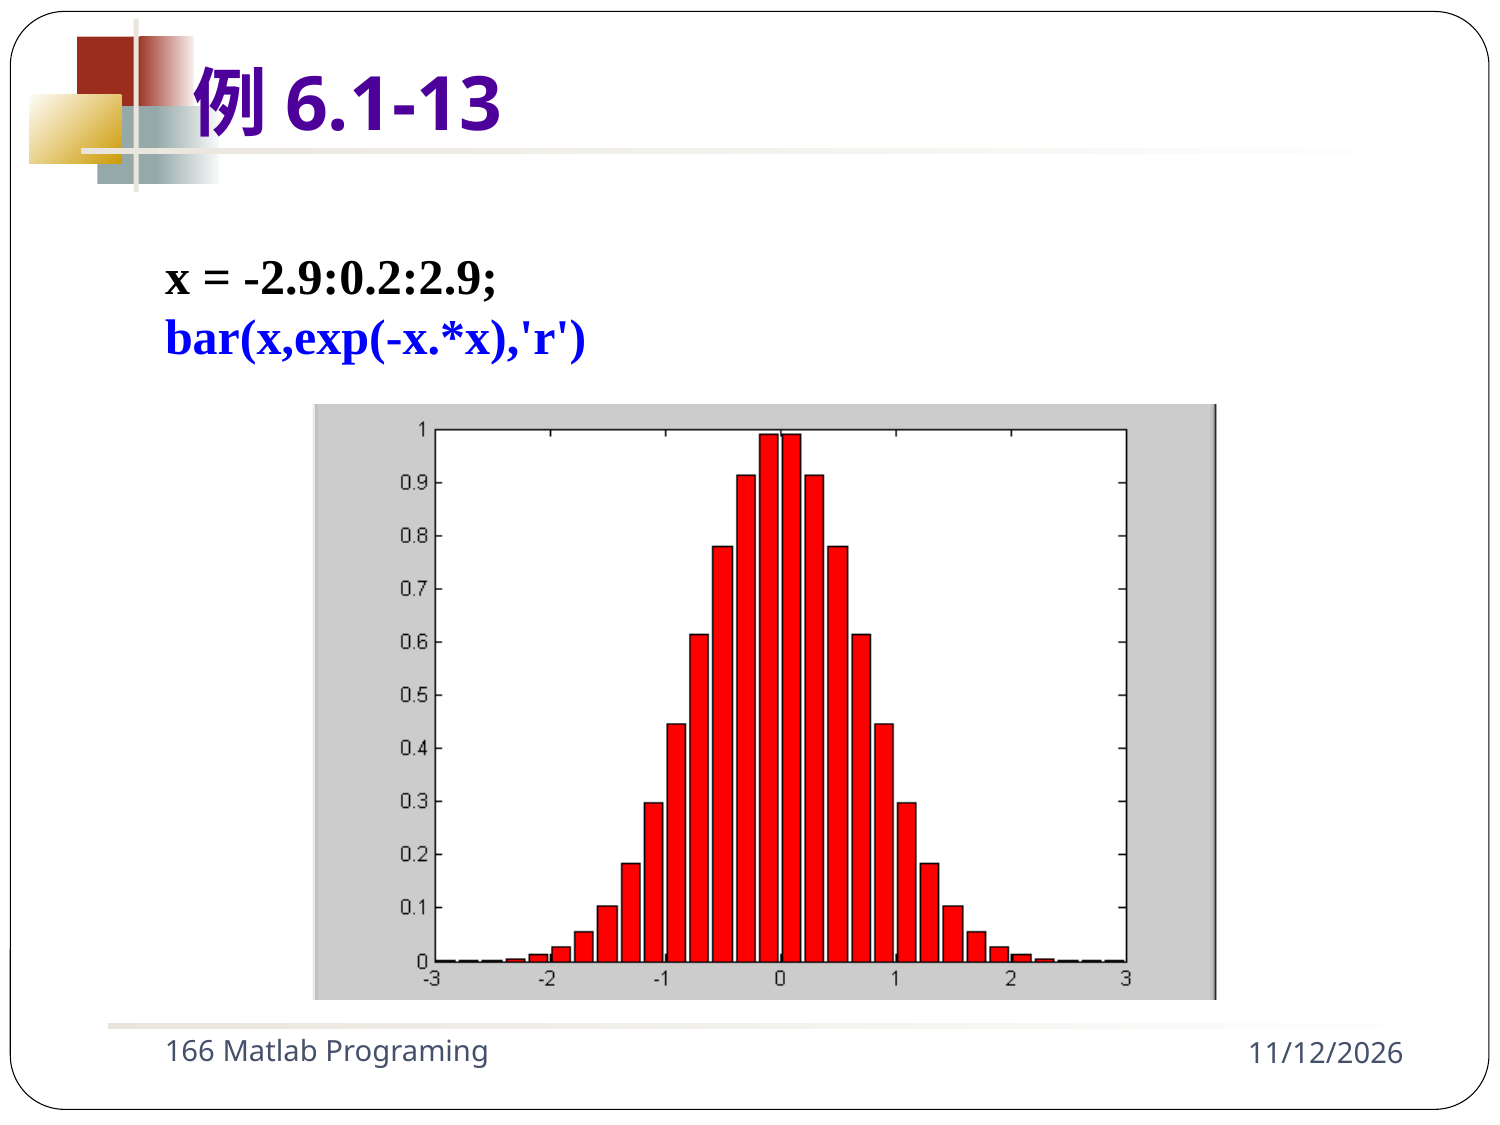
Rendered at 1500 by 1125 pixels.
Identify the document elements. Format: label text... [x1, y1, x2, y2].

title 例6.1-13 [176, 54, 1456, 162]
text_box [1012, 1015, 1419, 1094]
text_box 166 Matlab Programing [150, 1012, 800, 1088]
picture [312, 404, 1217, 1000]
list x = -2.9:0.2:2.9; bar(x,exp(-x.*x),'r') [149, 237, 1426, 988]
